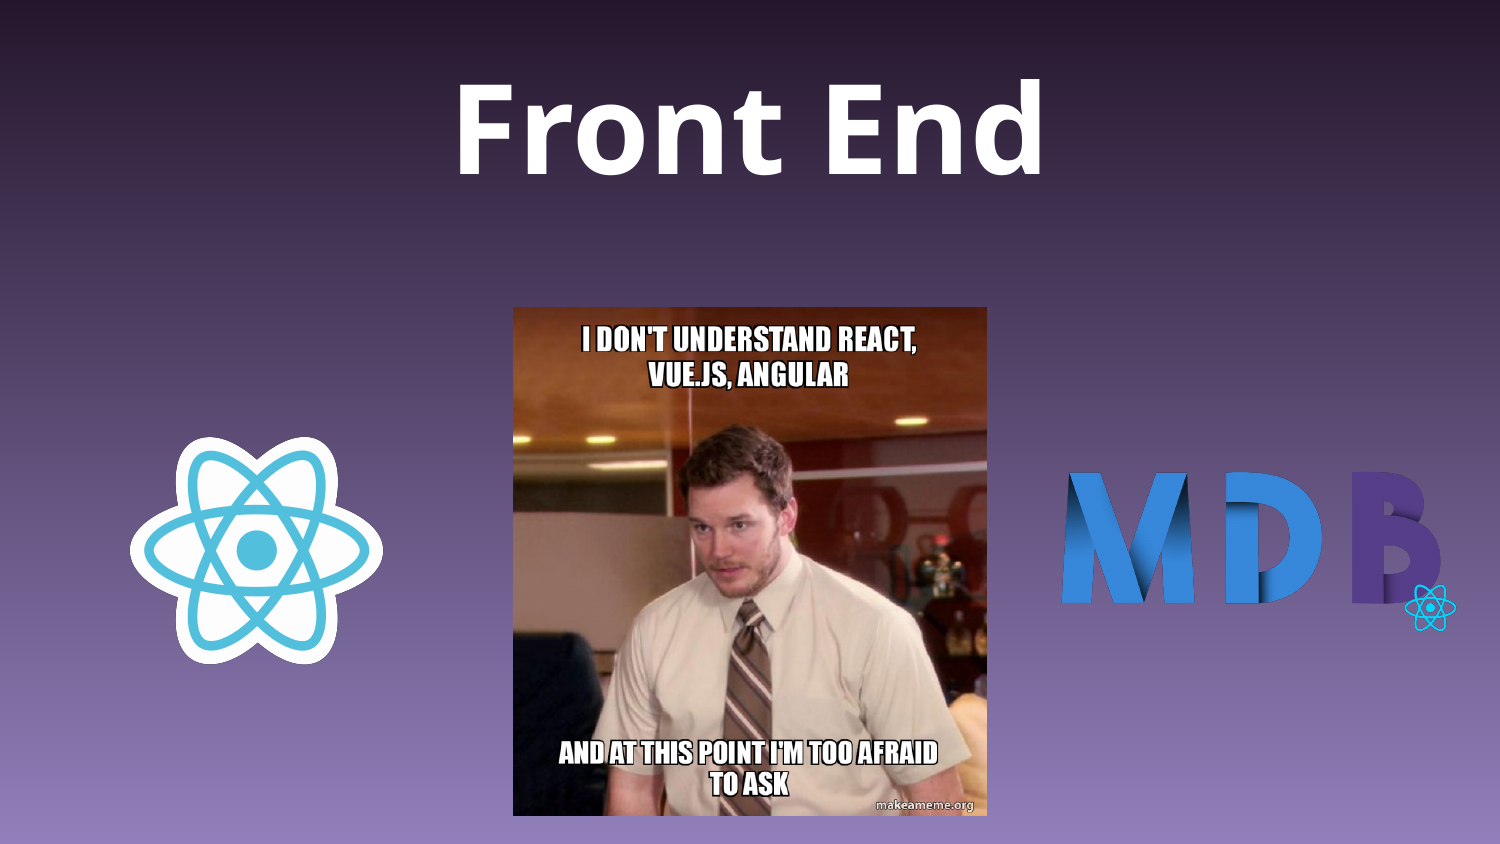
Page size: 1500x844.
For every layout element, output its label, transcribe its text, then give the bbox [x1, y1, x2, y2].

picture [129, 436, 385, 665]
picture [996, 455, 1500, 633]
title Front End [449, 65, 1051, 200]
picture [513, 307, 987, 816]
